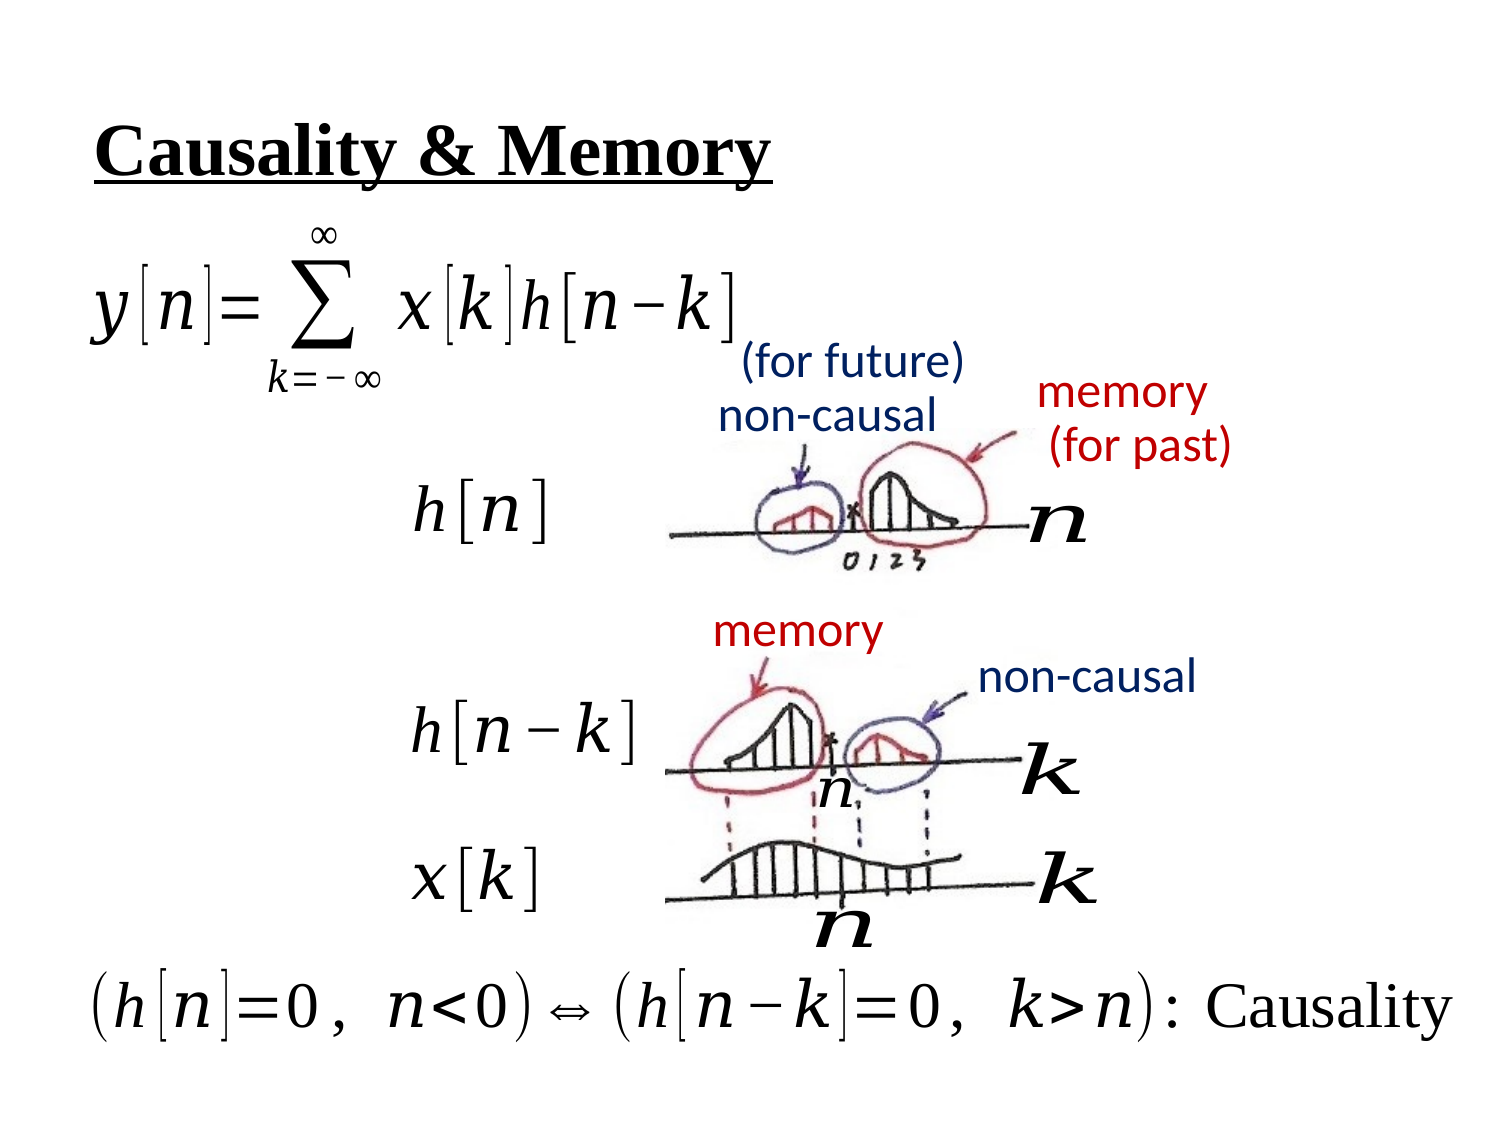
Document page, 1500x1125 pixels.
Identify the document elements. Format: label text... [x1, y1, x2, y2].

text_box Causality & Memory [4, 3, 788, 198]
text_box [407, 326, 1306, 965]
